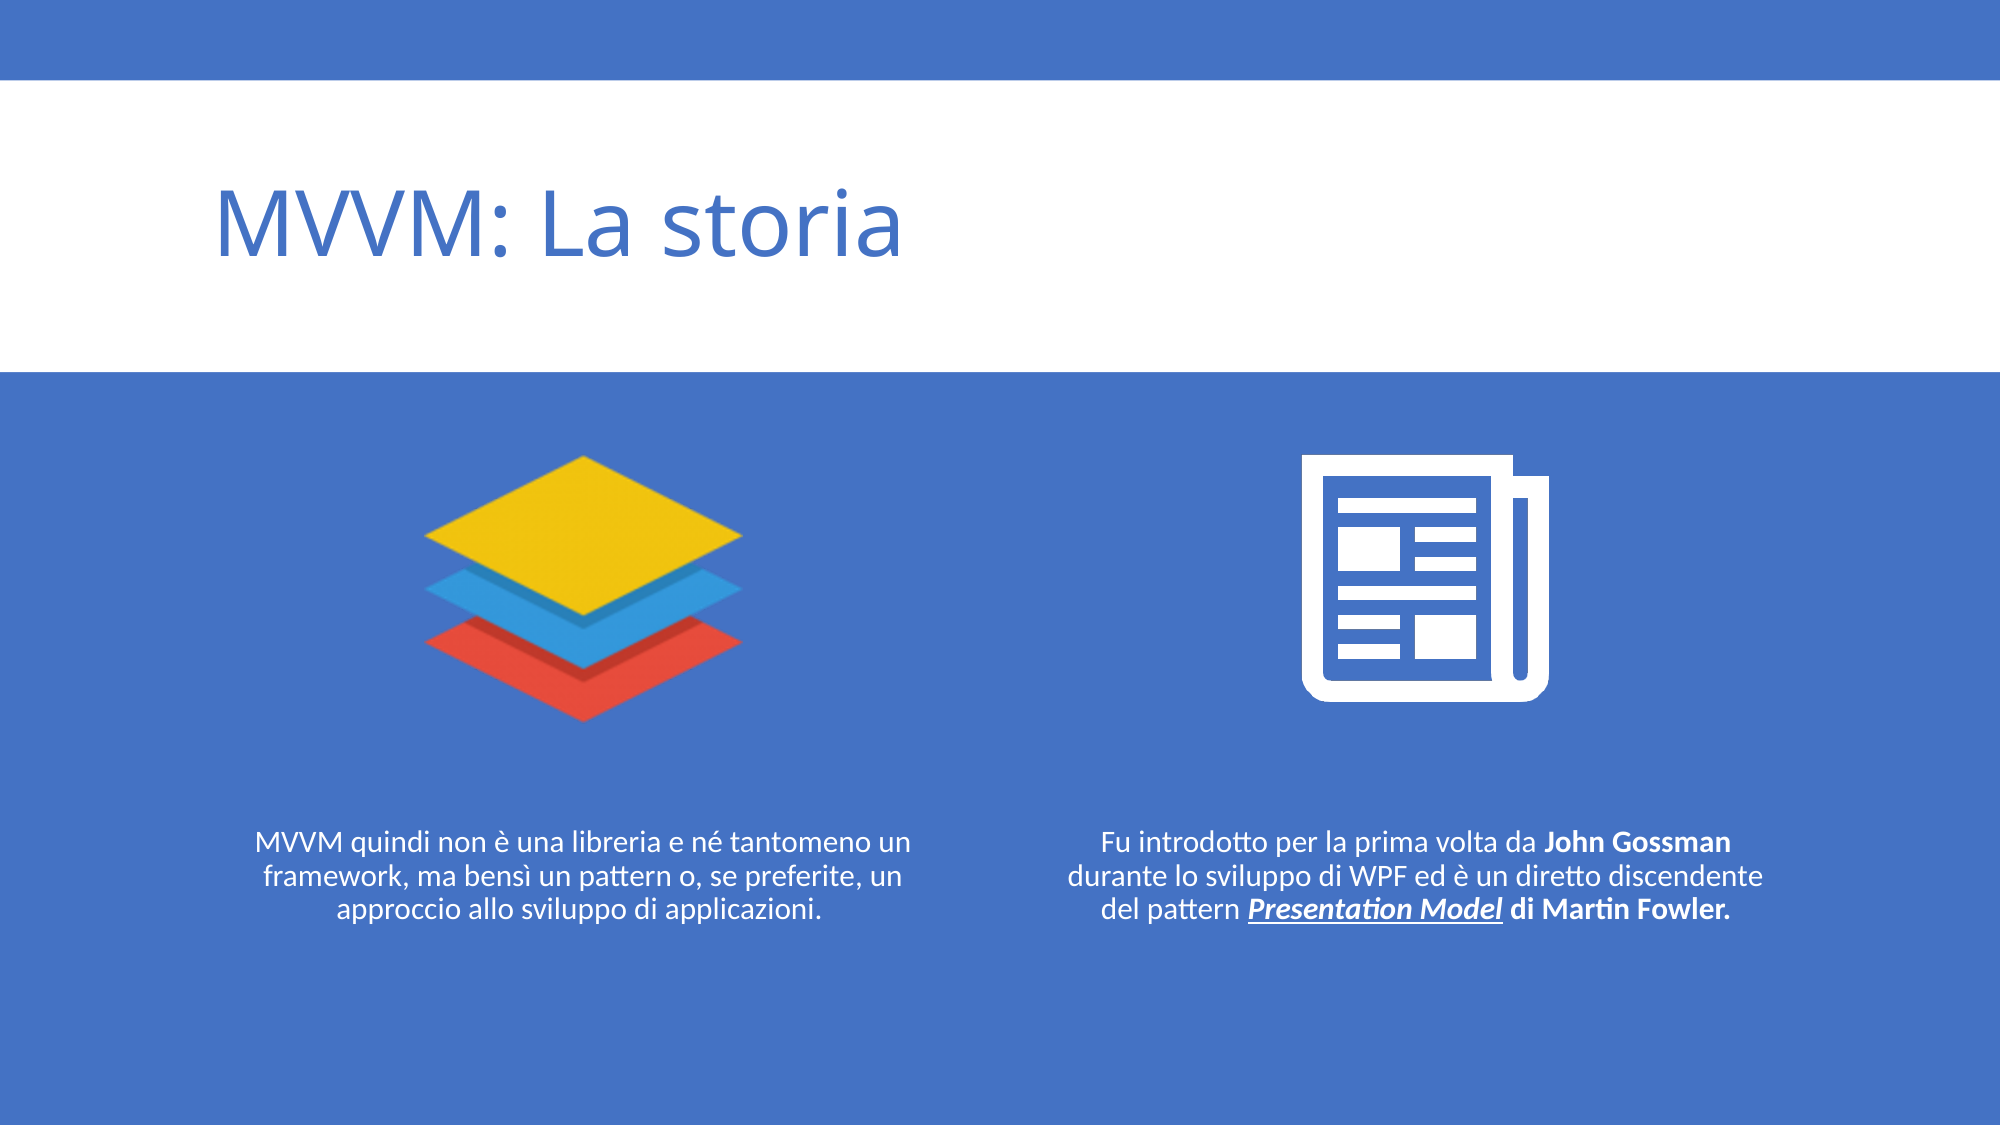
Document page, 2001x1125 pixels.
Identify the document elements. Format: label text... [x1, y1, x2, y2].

title MVVM: La storia [197, 124, 1863, 328]
picture [1249, 403, 1600, 753]
text_box [0, 79, 2000, 373]
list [197, 418, 1803, 955]
